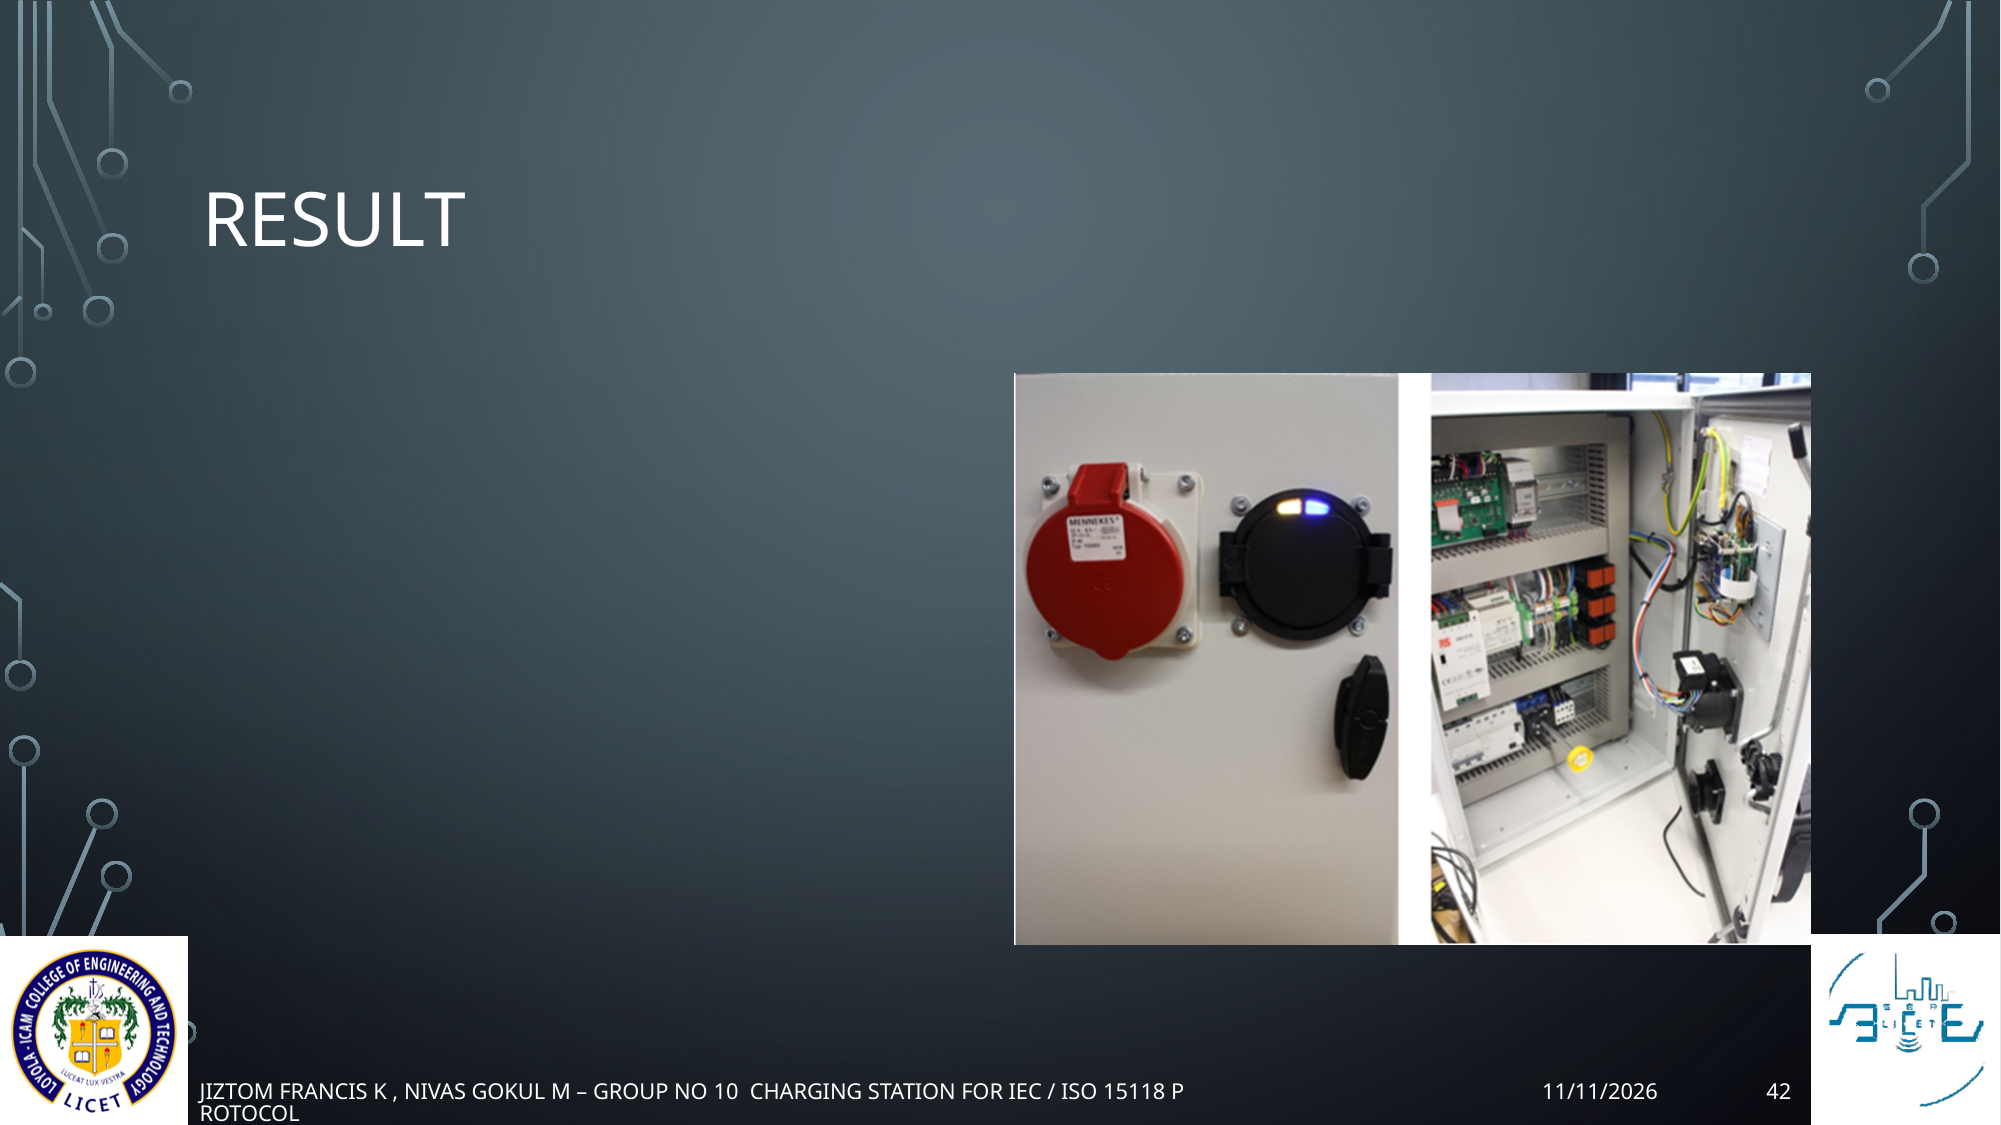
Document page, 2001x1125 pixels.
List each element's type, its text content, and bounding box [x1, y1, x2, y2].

title result [187, 101, 1813, 344]
picture [1810, 934, 2001, 1125]
footer JIZTOM FRANCIS K , NIVAS GOKUL M – GROUP NO 10 CHARGING STATION FOR IEC / ISO 15118 PROTOCOL [184, 1062, 1209, 1123]
picture [0, 936, 188, 1125]
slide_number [1222, 1062, 1673, 1123]
slide_number 42 [1679, 1062, 1807, 1123]
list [1014, 373, 1811, 946]
